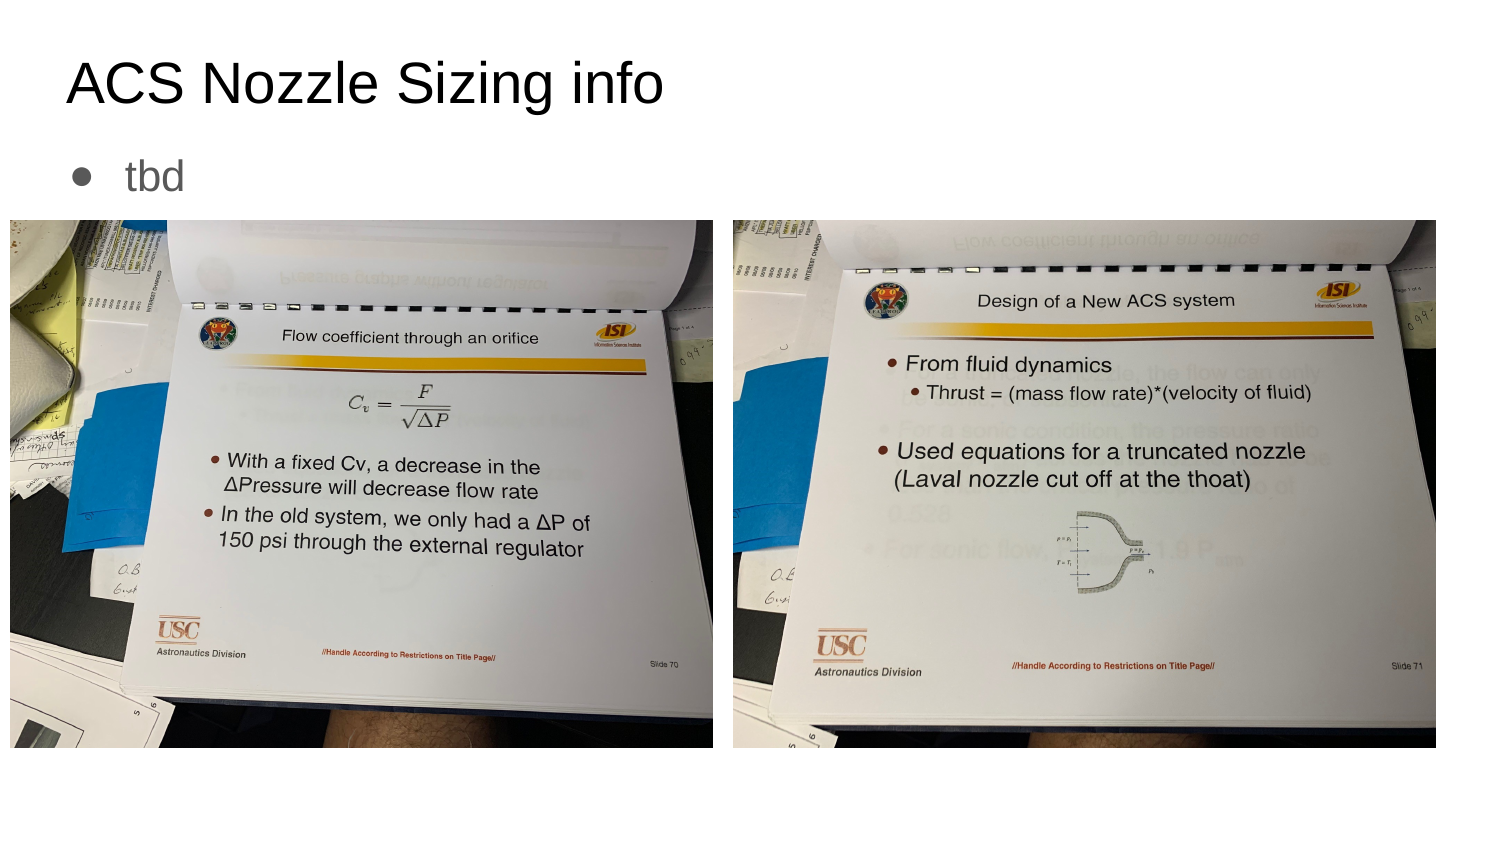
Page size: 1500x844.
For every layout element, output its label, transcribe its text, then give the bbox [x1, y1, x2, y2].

picture [10, 220, 714, 748]
picture [733, 220, 1437, 748]
list tbd [34, 132, 1433, 694]
title ACS Nozzle Sizing info [51, 29, 1449, 124]
